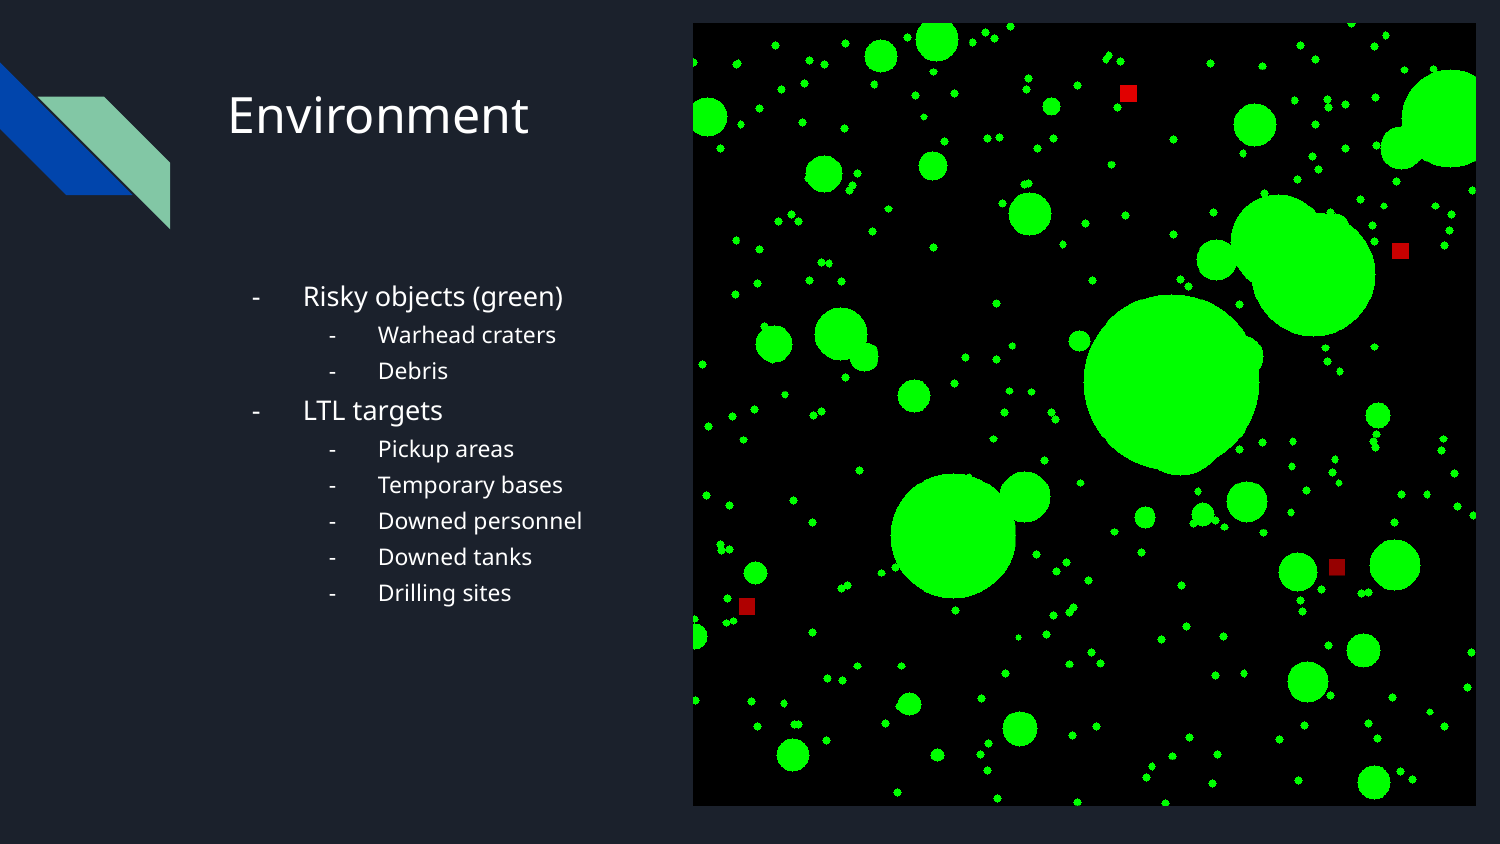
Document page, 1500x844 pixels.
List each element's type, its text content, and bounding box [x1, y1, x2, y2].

picture [693, 23, 1476, 807]
list Risky objects (green) Warhead craters Debris LTL targets Pickup areas Temporary bases Downed personnel Downed tanks Drilling sites [212, 257, 688, 735]
title Environment [212, 64, 688, 215]
